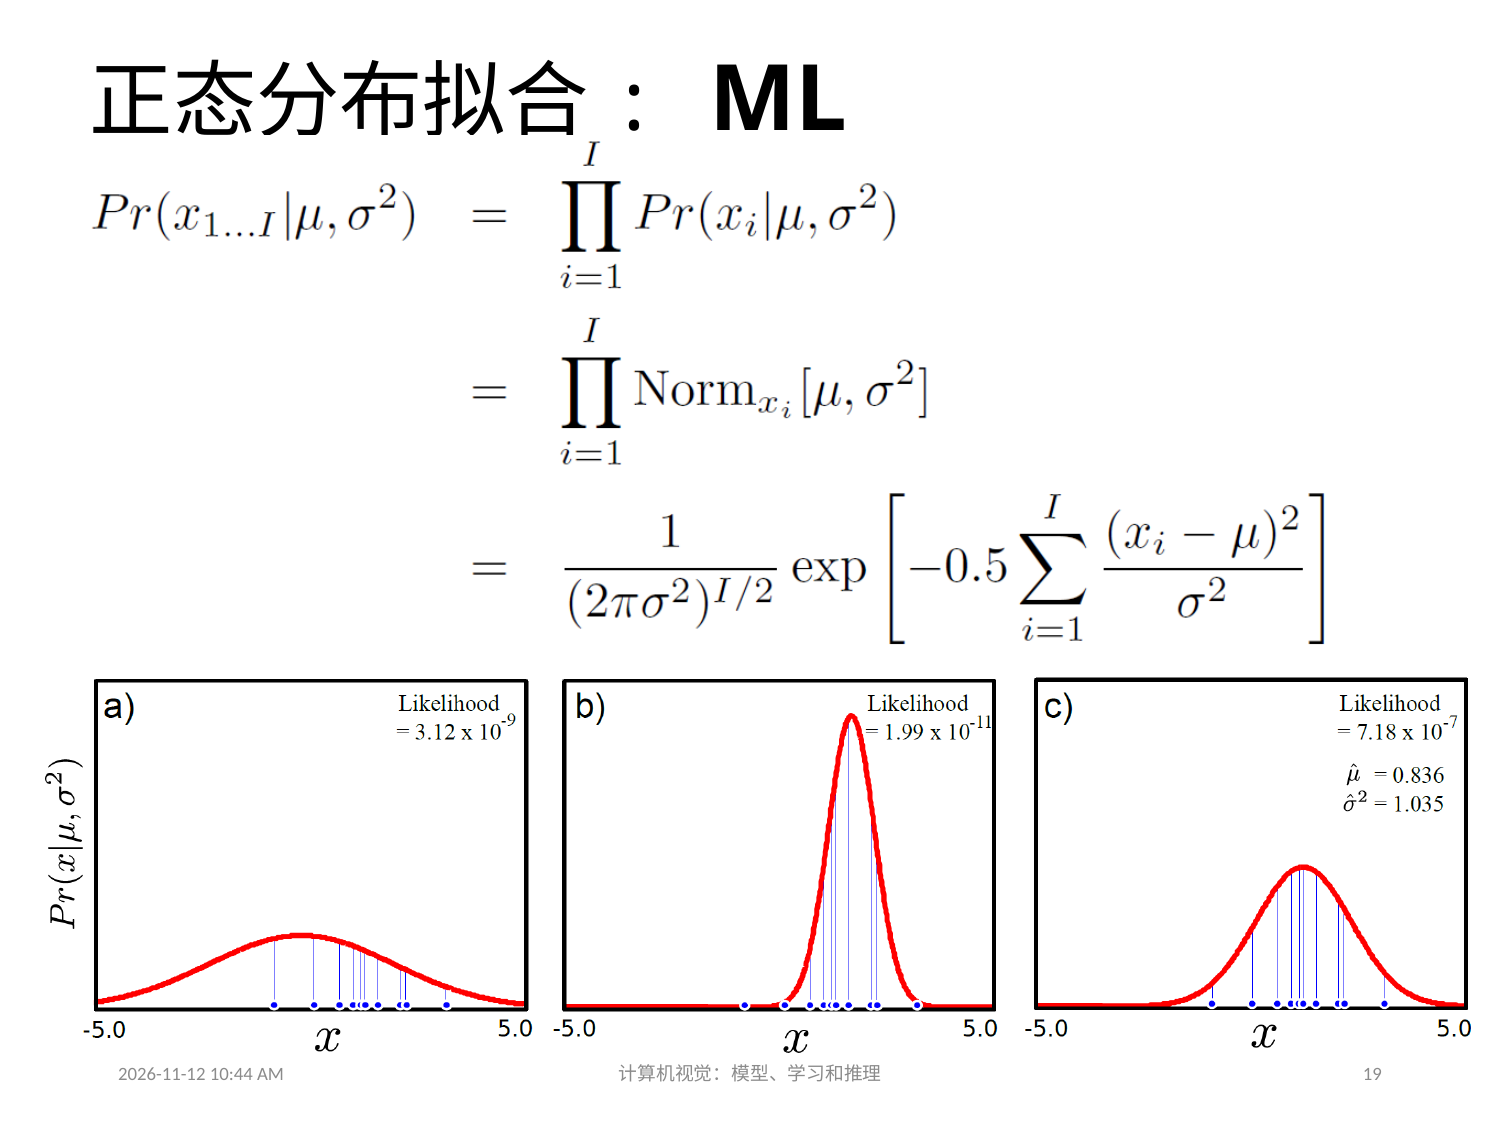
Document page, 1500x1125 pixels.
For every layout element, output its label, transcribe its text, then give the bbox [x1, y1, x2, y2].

picture [41, 135, 1479, 1059]
slide_number 19 [1059, 1059, 1397, 1103]
footer 计算机视觉：模型、学习和推理 [496, 1059, 1004, 1103]
text_box 正态分布拟合: ML [74, 0, 1425, 188]
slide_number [103, 1059, 441, 1103]
